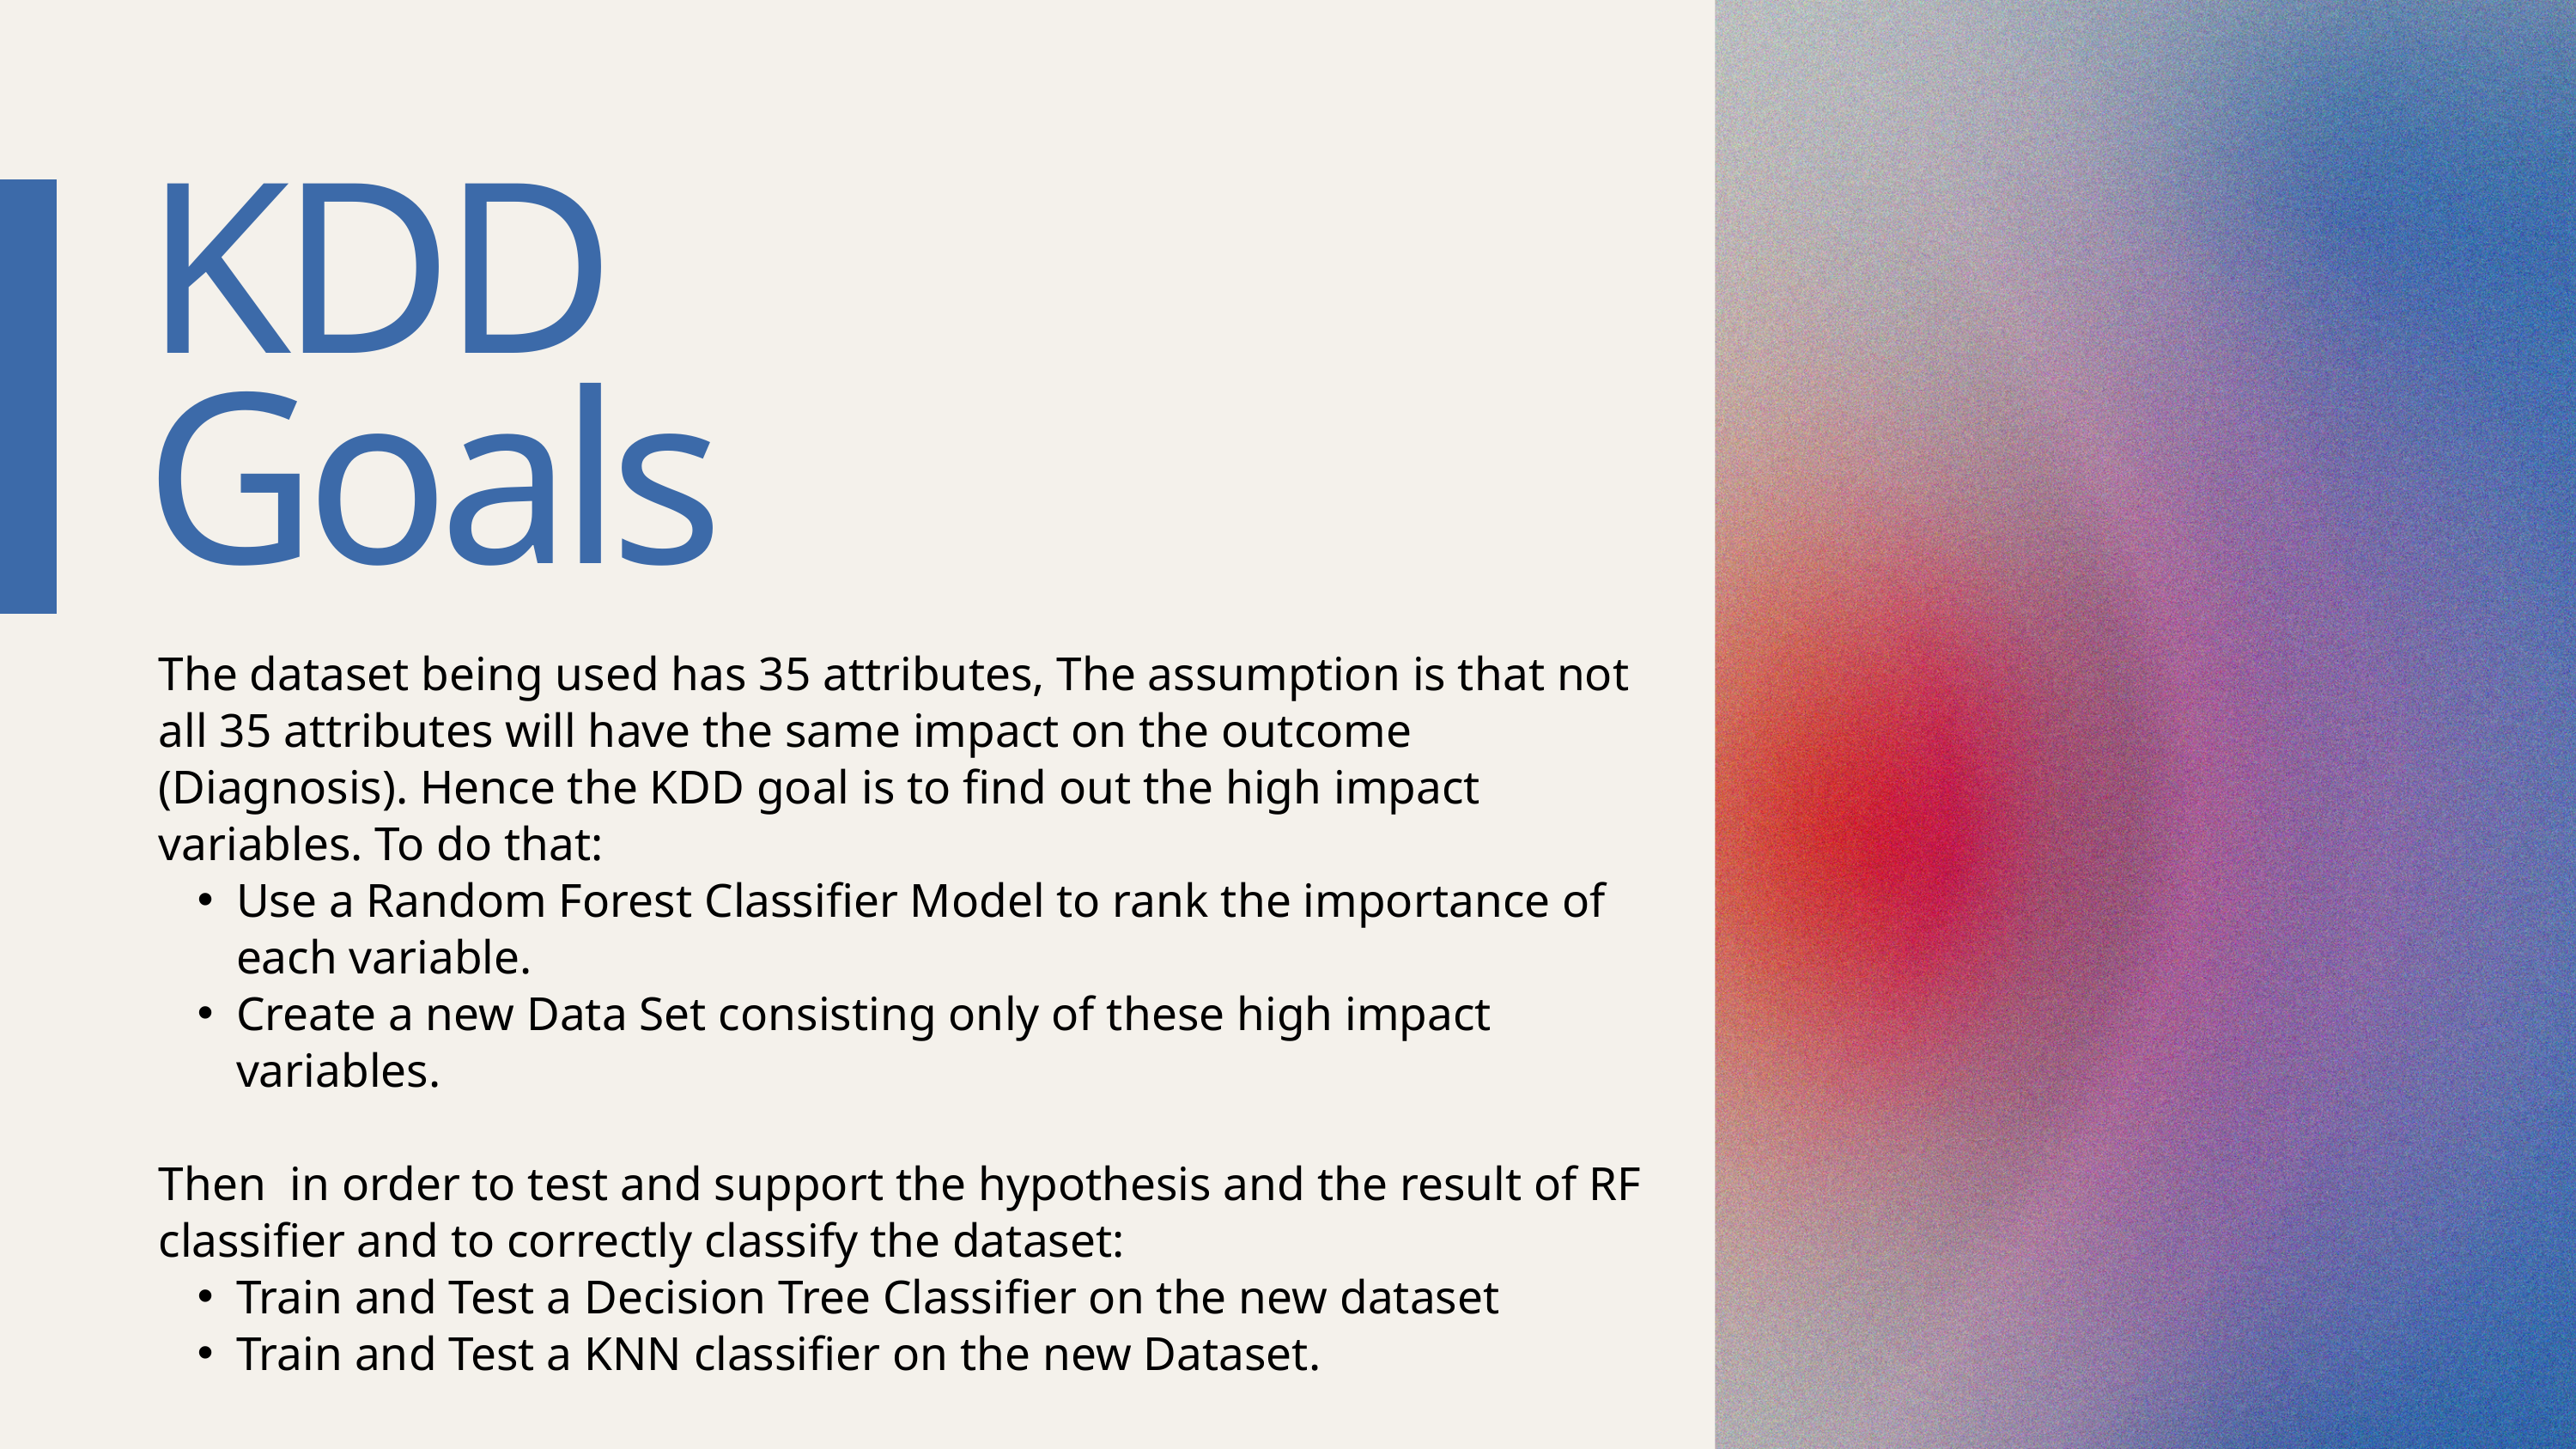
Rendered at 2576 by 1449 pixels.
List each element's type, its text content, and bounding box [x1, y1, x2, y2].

text_box The dataset being used has 35 attributes, The assumption is that not all 35 attributes will have the same impact on the outcome (Diagnosis). Hence the KDD goal is to find out the high impact variables. To do that: Use a Random Forest Classifier Model to rank the importance of each variable. Create a new Data Set consisting only of these high impact variables. Then in order to test and support the hypothesis and the result of RF classifier and to correctly classify the dataset: Train and Test a Decision Tree Classifier on the new dataset Train and Test a KNN classifier on the new Dataset. [158, 642, 1648, 1380]
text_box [0, 179, 57, 615]
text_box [1715, 0, 2576, 1449]
text_box KDD Goals [144, 189, 1197, 612]
